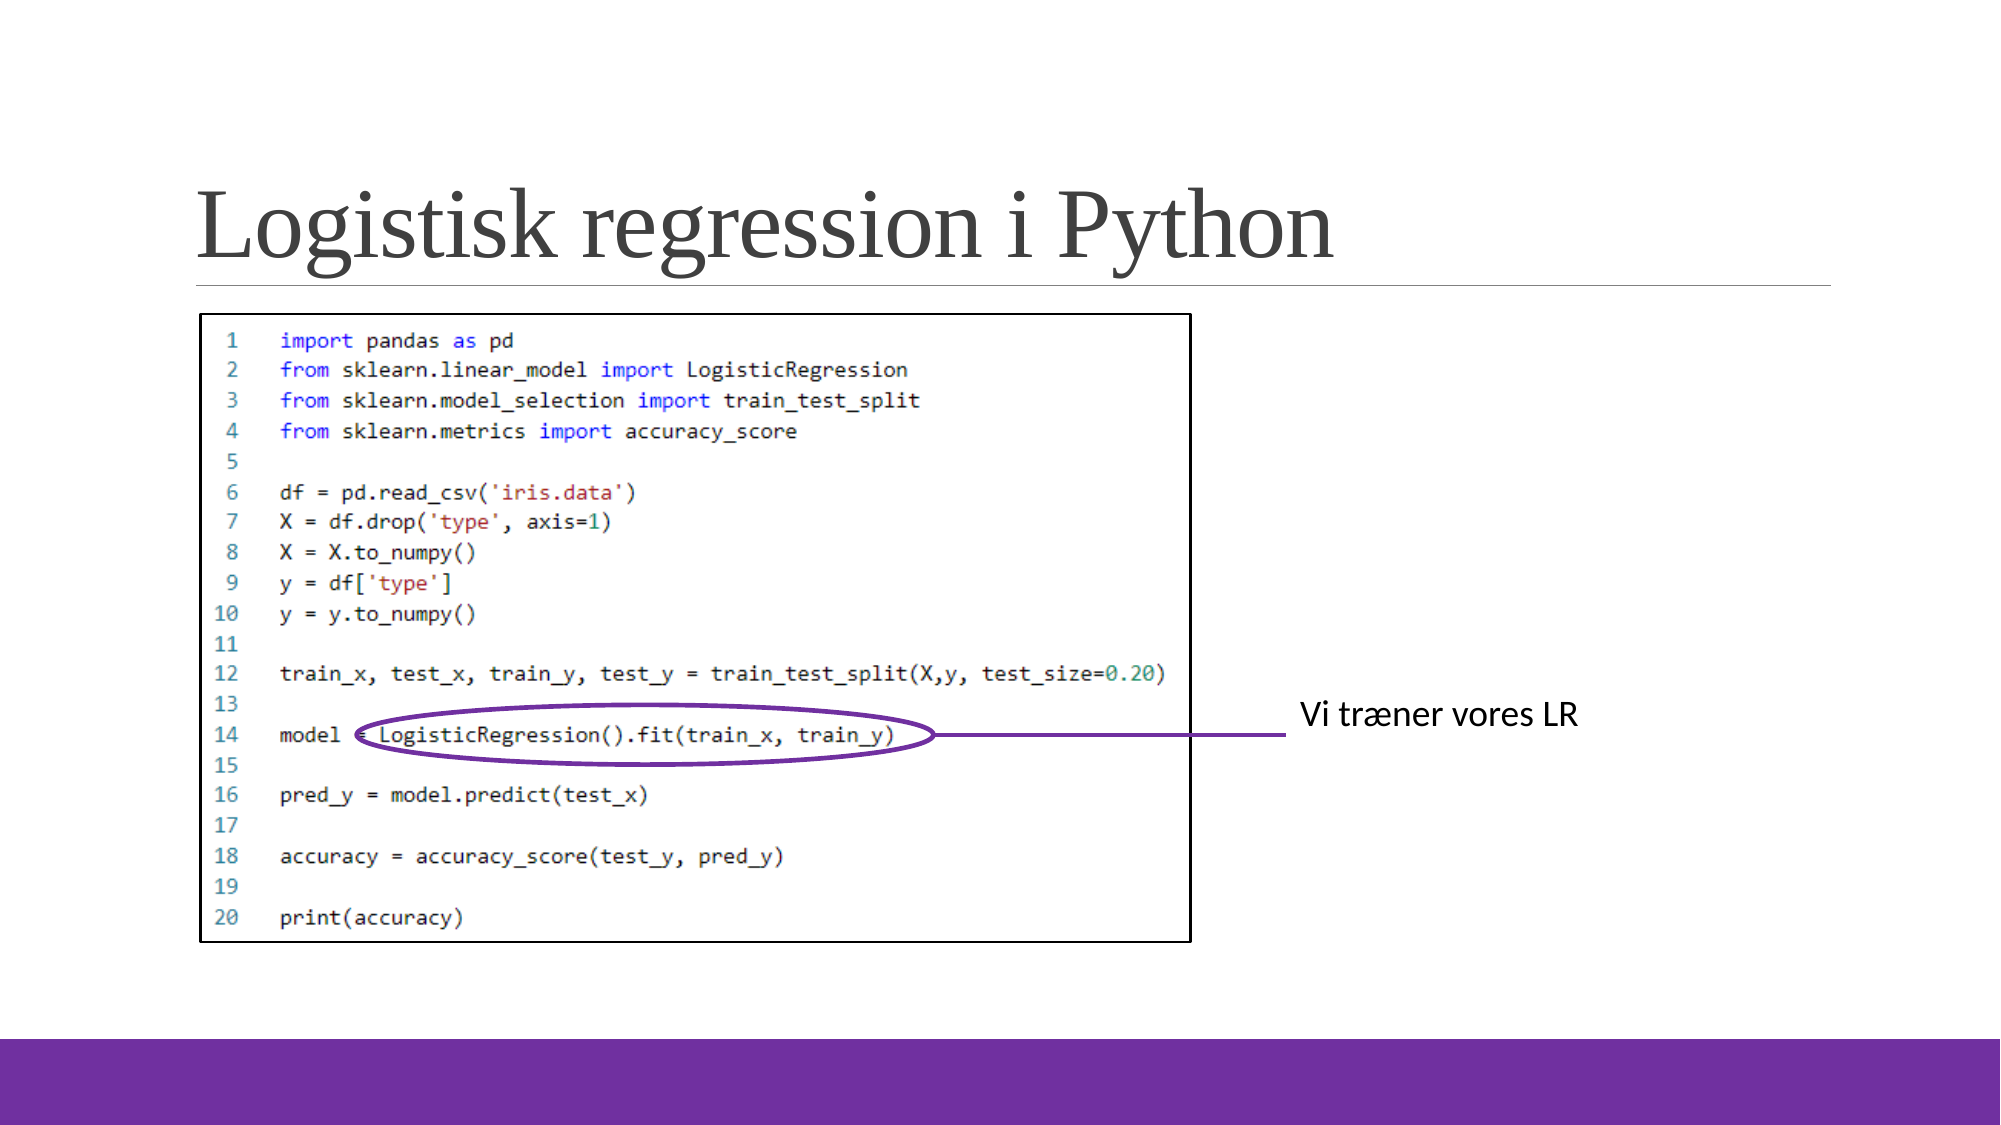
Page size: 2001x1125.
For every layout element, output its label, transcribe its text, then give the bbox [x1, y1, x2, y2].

text_box [199, 313, 1192, 943]
title Logistisk regression i Python [180, 47, 1830, 285]
picture [210, 327, 1181, 932]
text_box Vi træner vores LR [1285, 681, 1863, 742]
